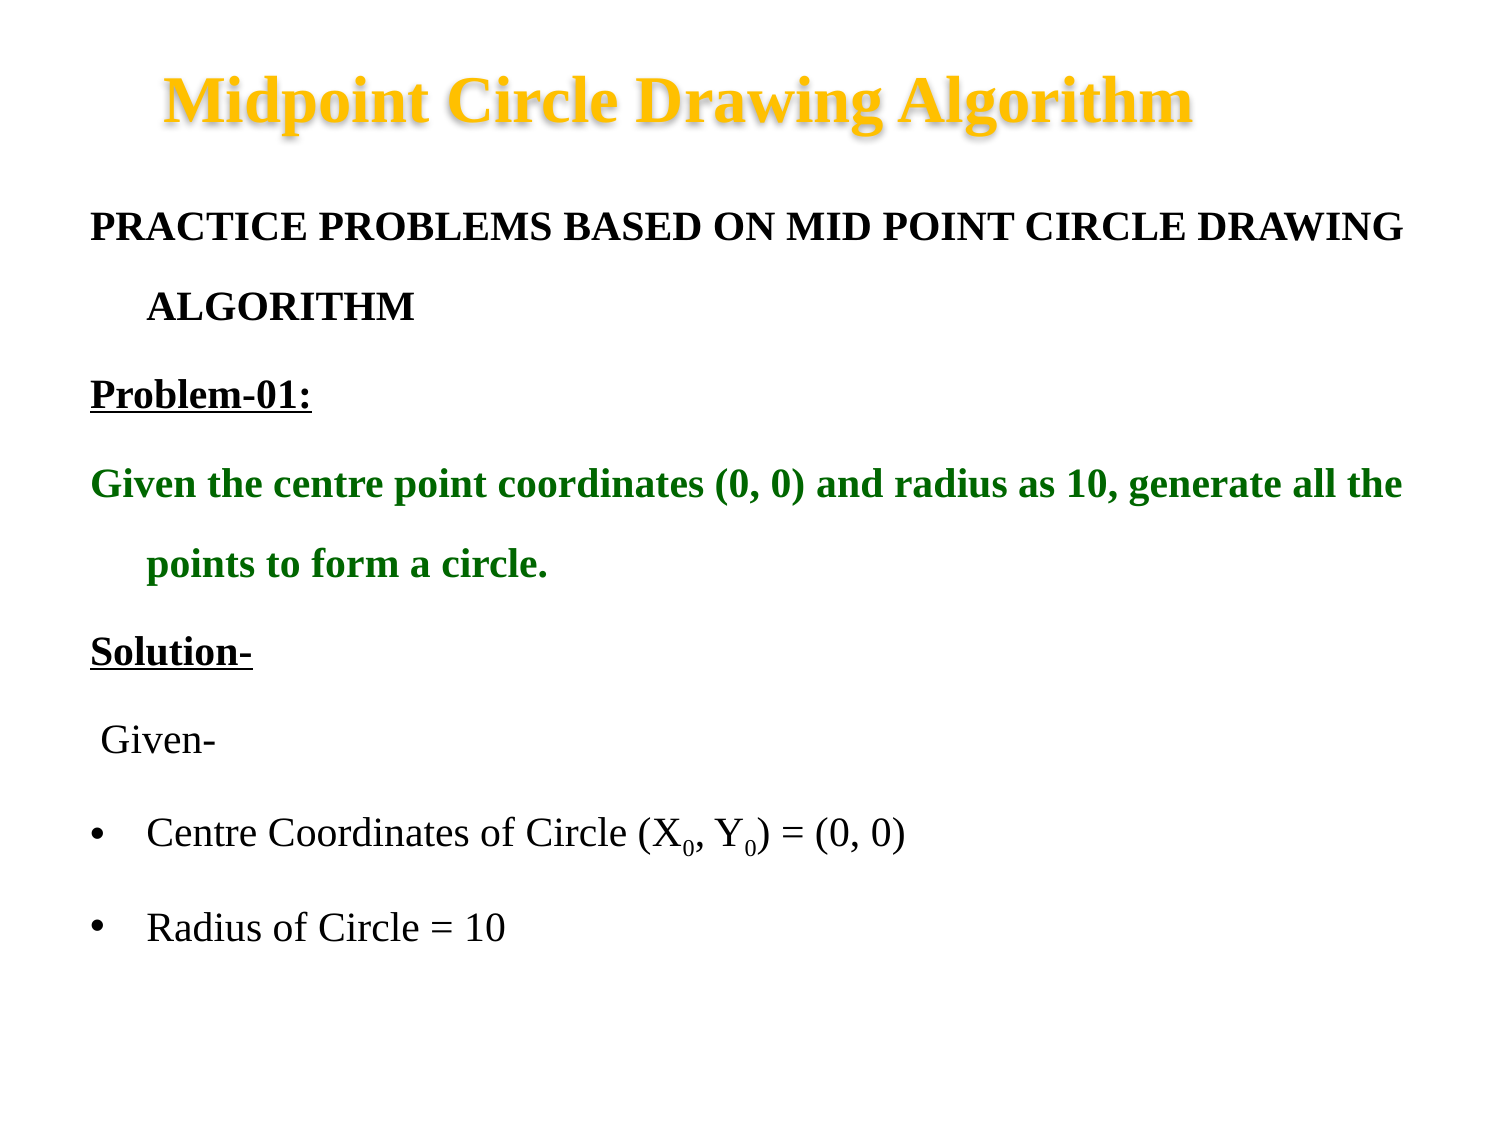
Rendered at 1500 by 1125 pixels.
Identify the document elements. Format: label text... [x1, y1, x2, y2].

text_box Midpoint Circle Drawing Algorithm [88, 54, 1270, 138]
list PRACTICE PROBLEMS BASED ON MID POINT CIRCLE DRAWING ALGORITHM Problem-01: Given the centre point coordinates (0, 0) and radius as 10, generate all the points to form a circle. Solution- Given- Centre Coordinates of Circle (X0, Y0) = (0, 0) Radius of Circle = 10 [75, 160, 1425, 1035]
